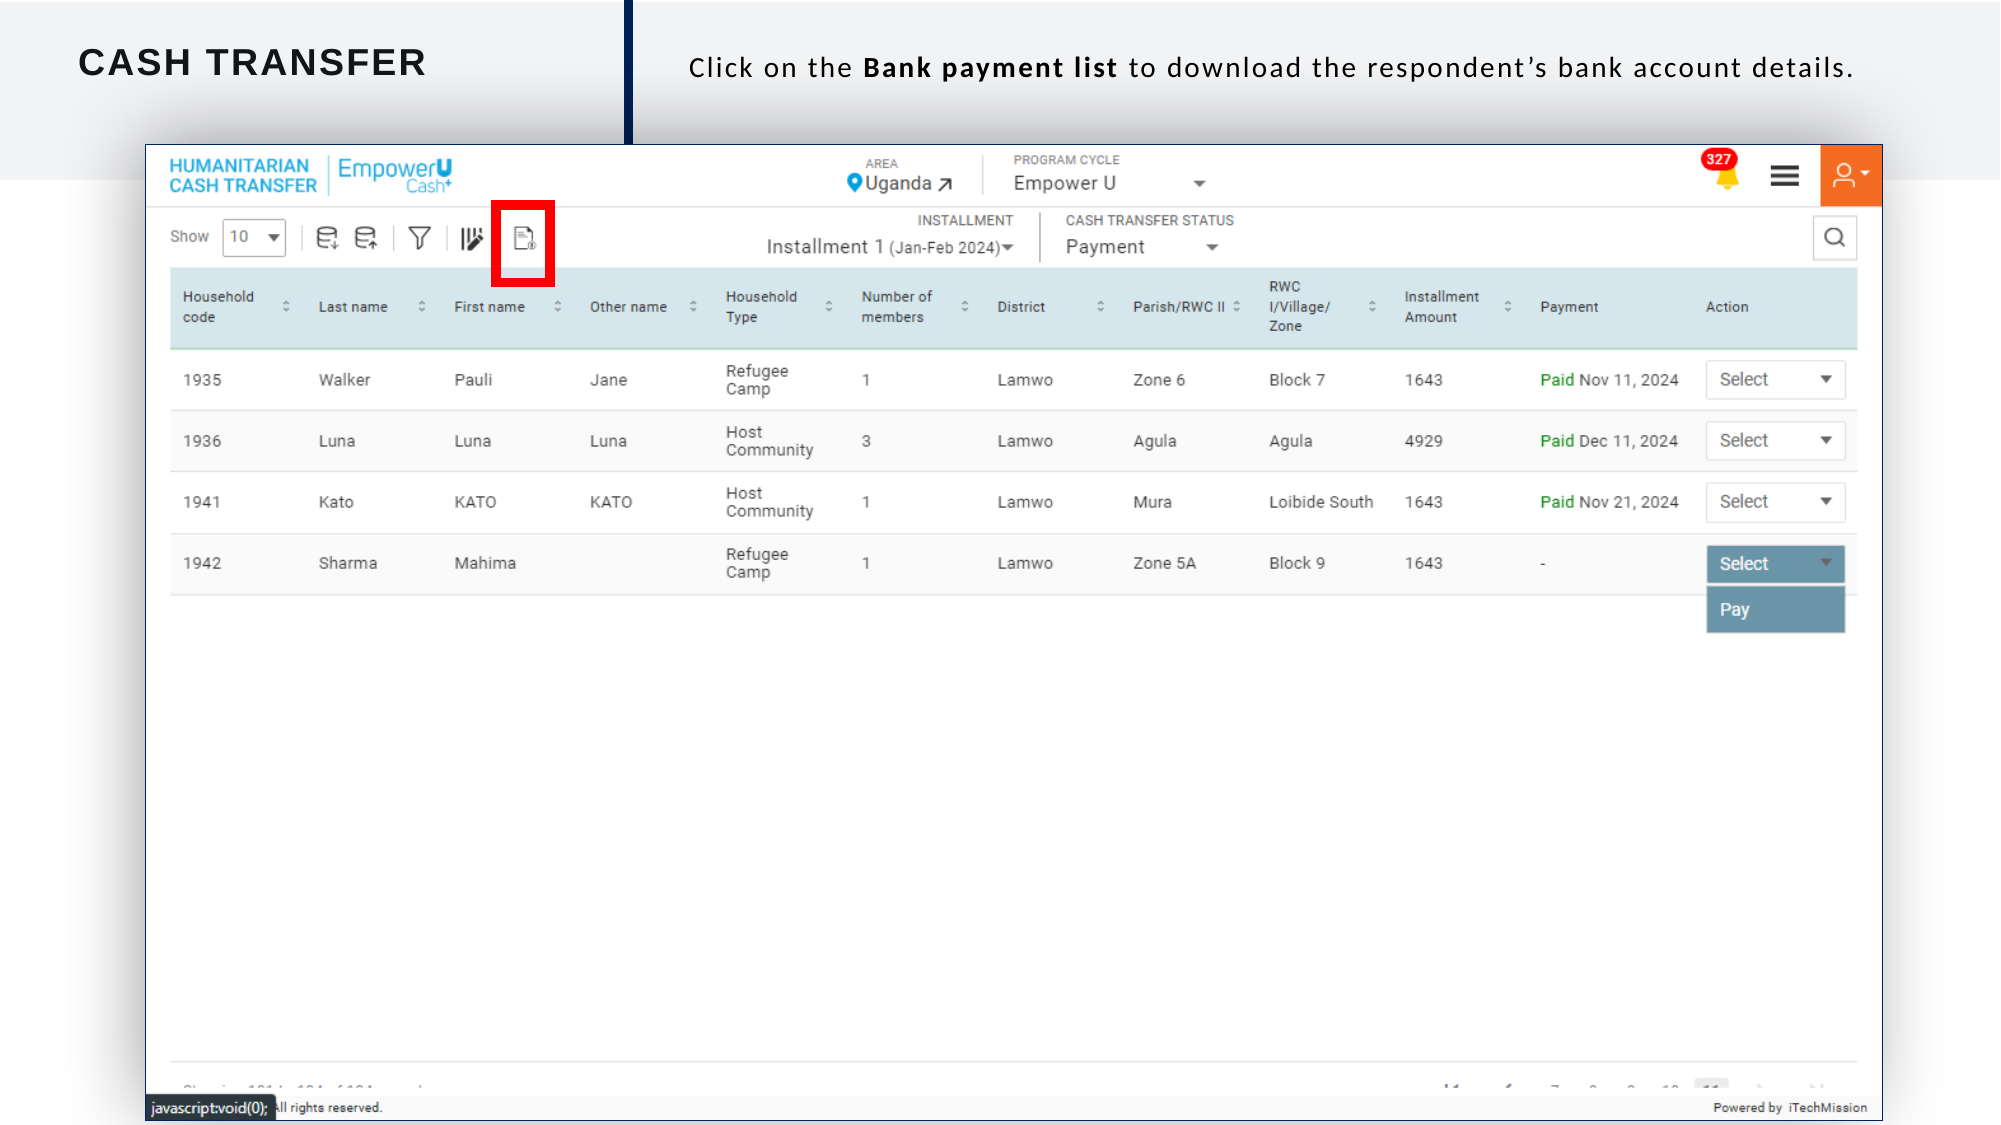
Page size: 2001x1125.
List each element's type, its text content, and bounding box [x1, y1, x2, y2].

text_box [624, 0, 633, 144]
text_box Click on the Bank payment list to download the respondent’s bank account details. [674, 40, 1883, 91]
picture [145, 144, 1884, 1121]
text_box CASH TRANSFER [63, 38, 585, 91]
text_box [0, 1, 624, 181]
text_box [633, 1, 2000, 181]
